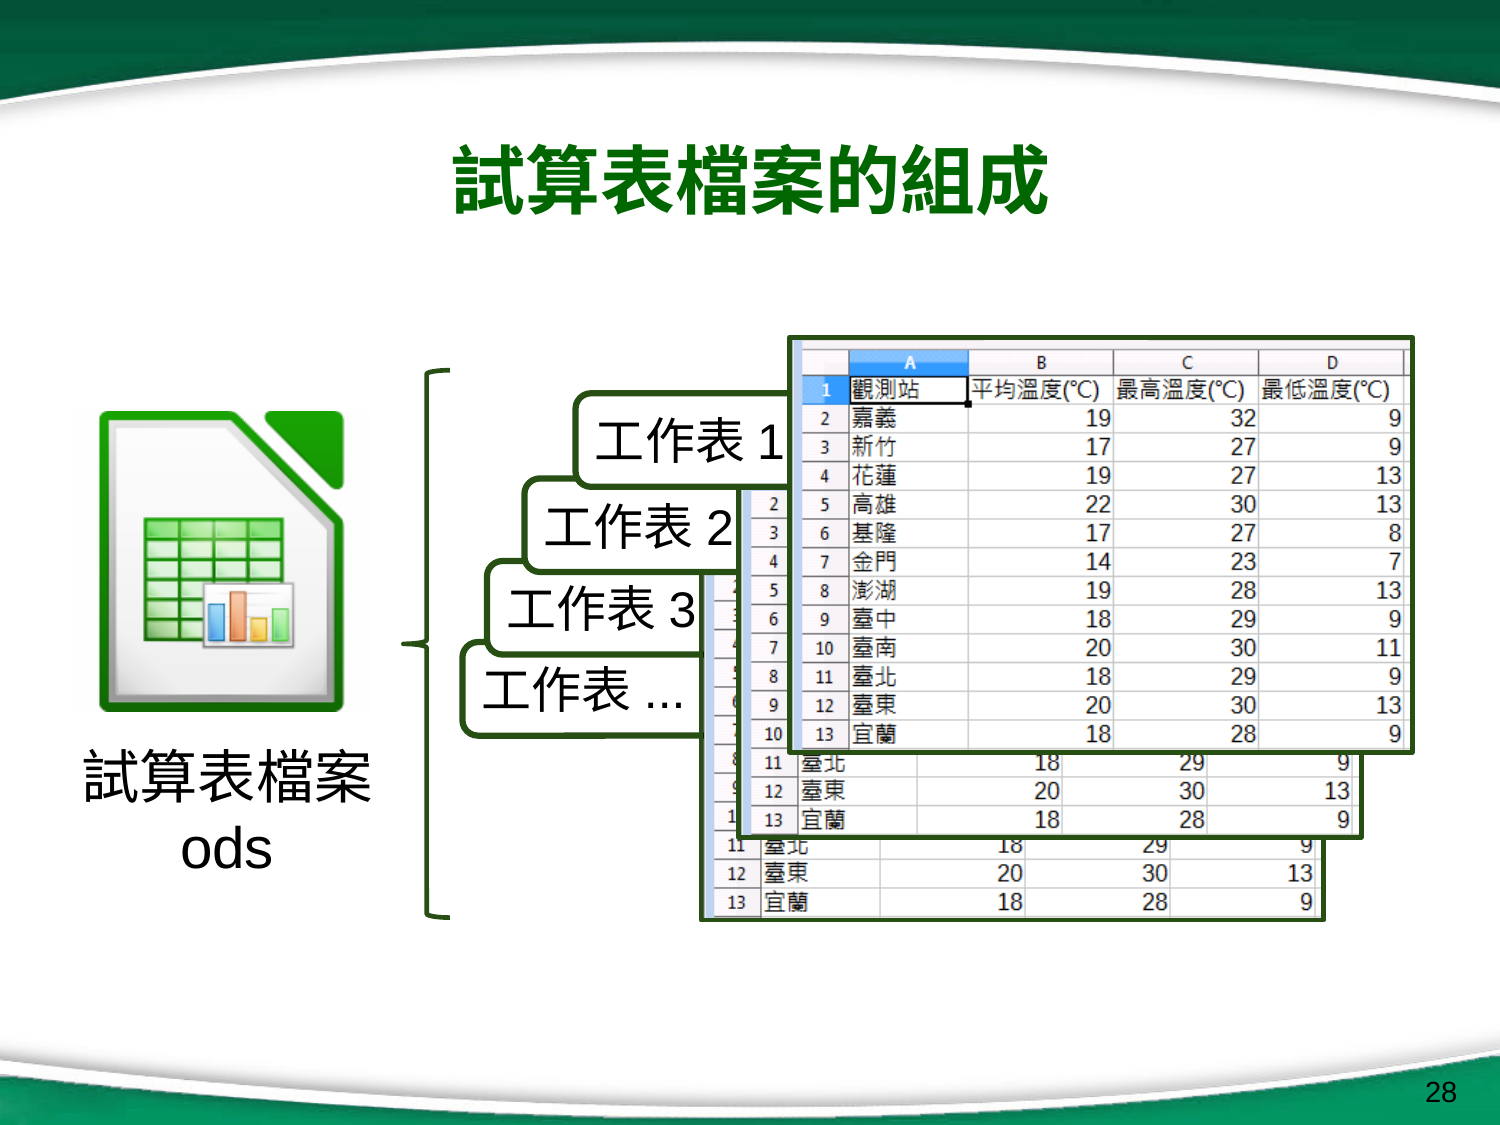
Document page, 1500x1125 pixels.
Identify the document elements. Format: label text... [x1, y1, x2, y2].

text_box 工作表... [462, 642, 698, 736]
text_box 工作表1 [575, 393, 786, 487]
slide_number ‹#› [1410, 1056, 1500, 1125]
picture [0, 0, 1500, 1125]
title 試算表檔案的組成 [51, 112, 1449, 246]
text_box 試算表檔案 ods [51, 725, 404, 886]
text_box 工作表2 [524, 478, 735, 573]
text_box [403, 370, 450, 918]
text_box 工作表3 [486, 560, 698, 655]
